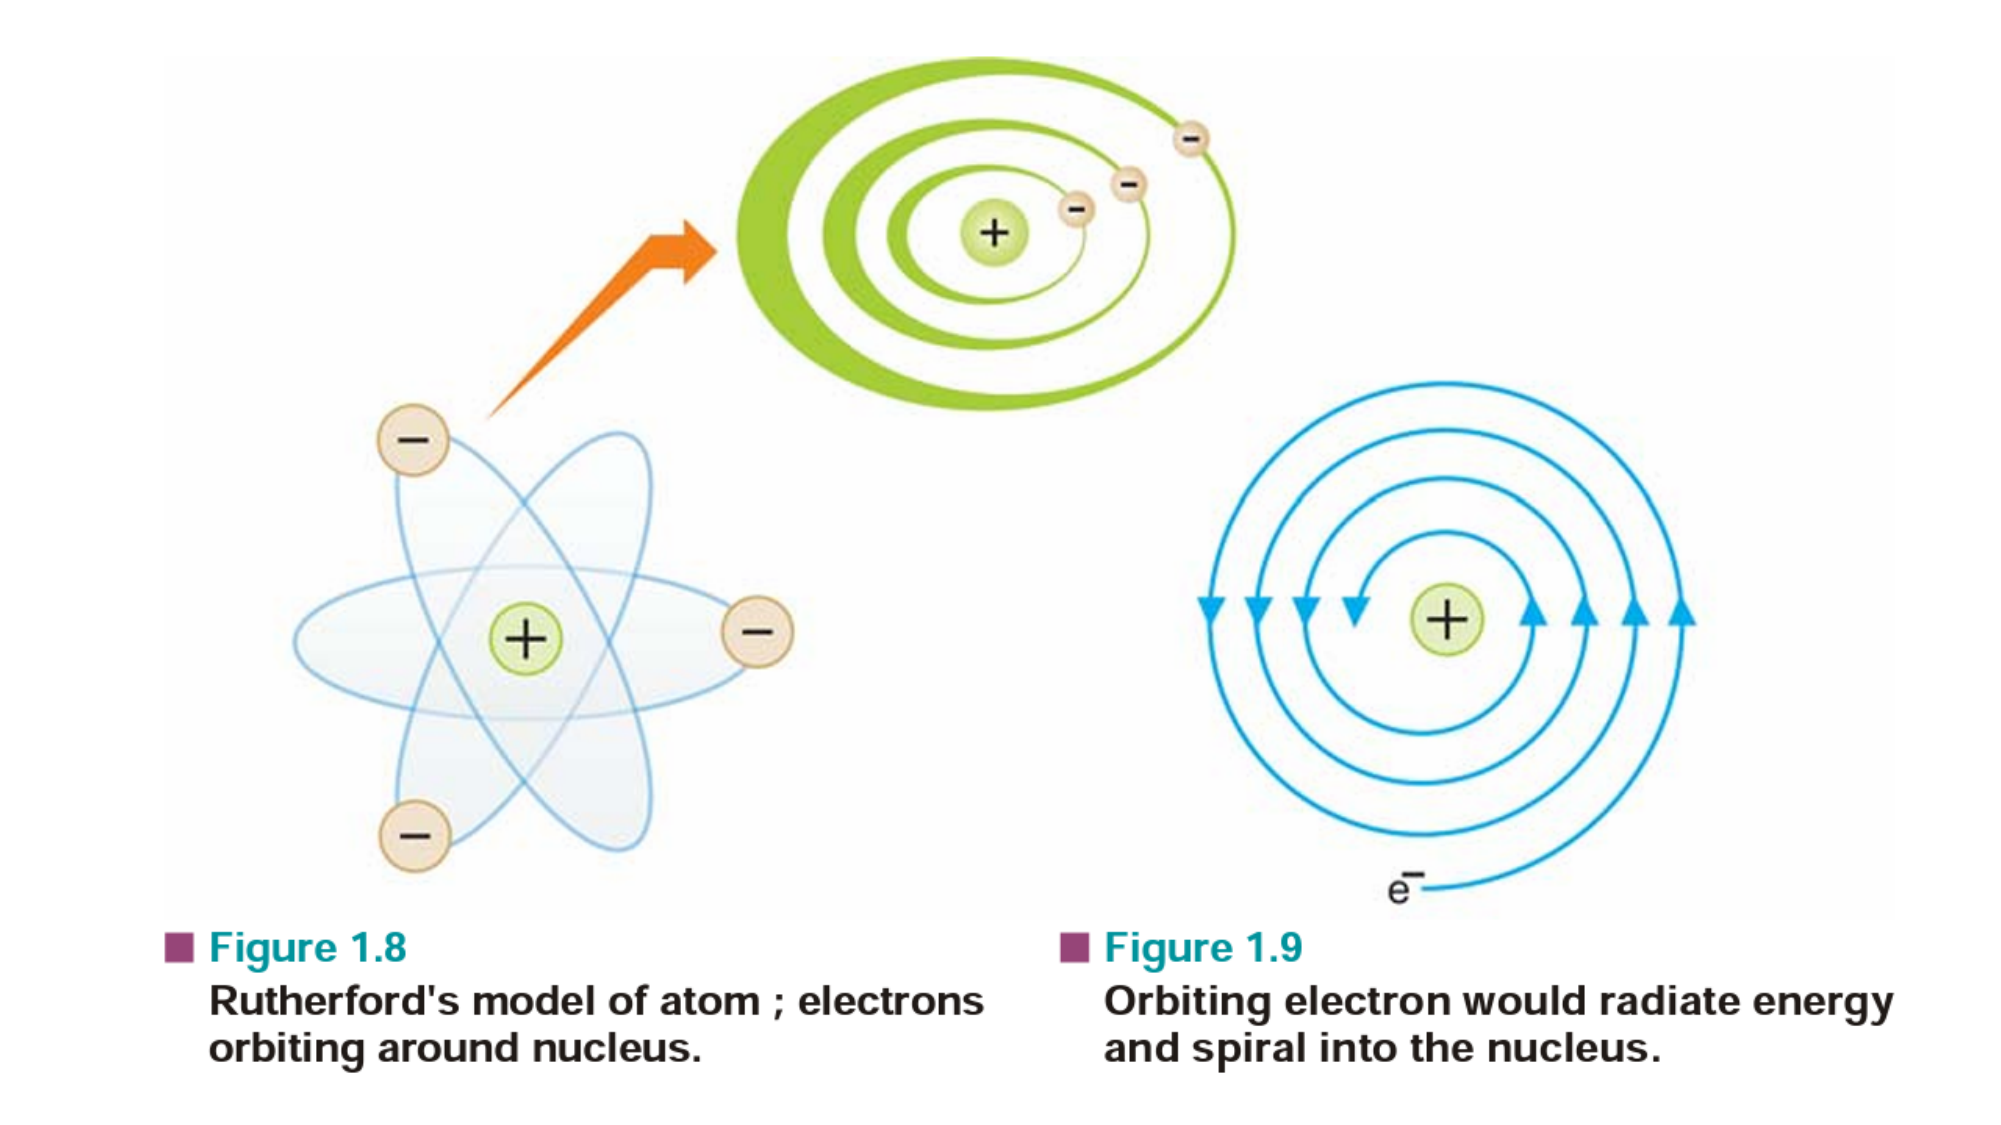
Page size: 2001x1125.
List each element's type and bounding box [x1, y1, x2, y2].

picture [93, 38, 1907, 1087]
